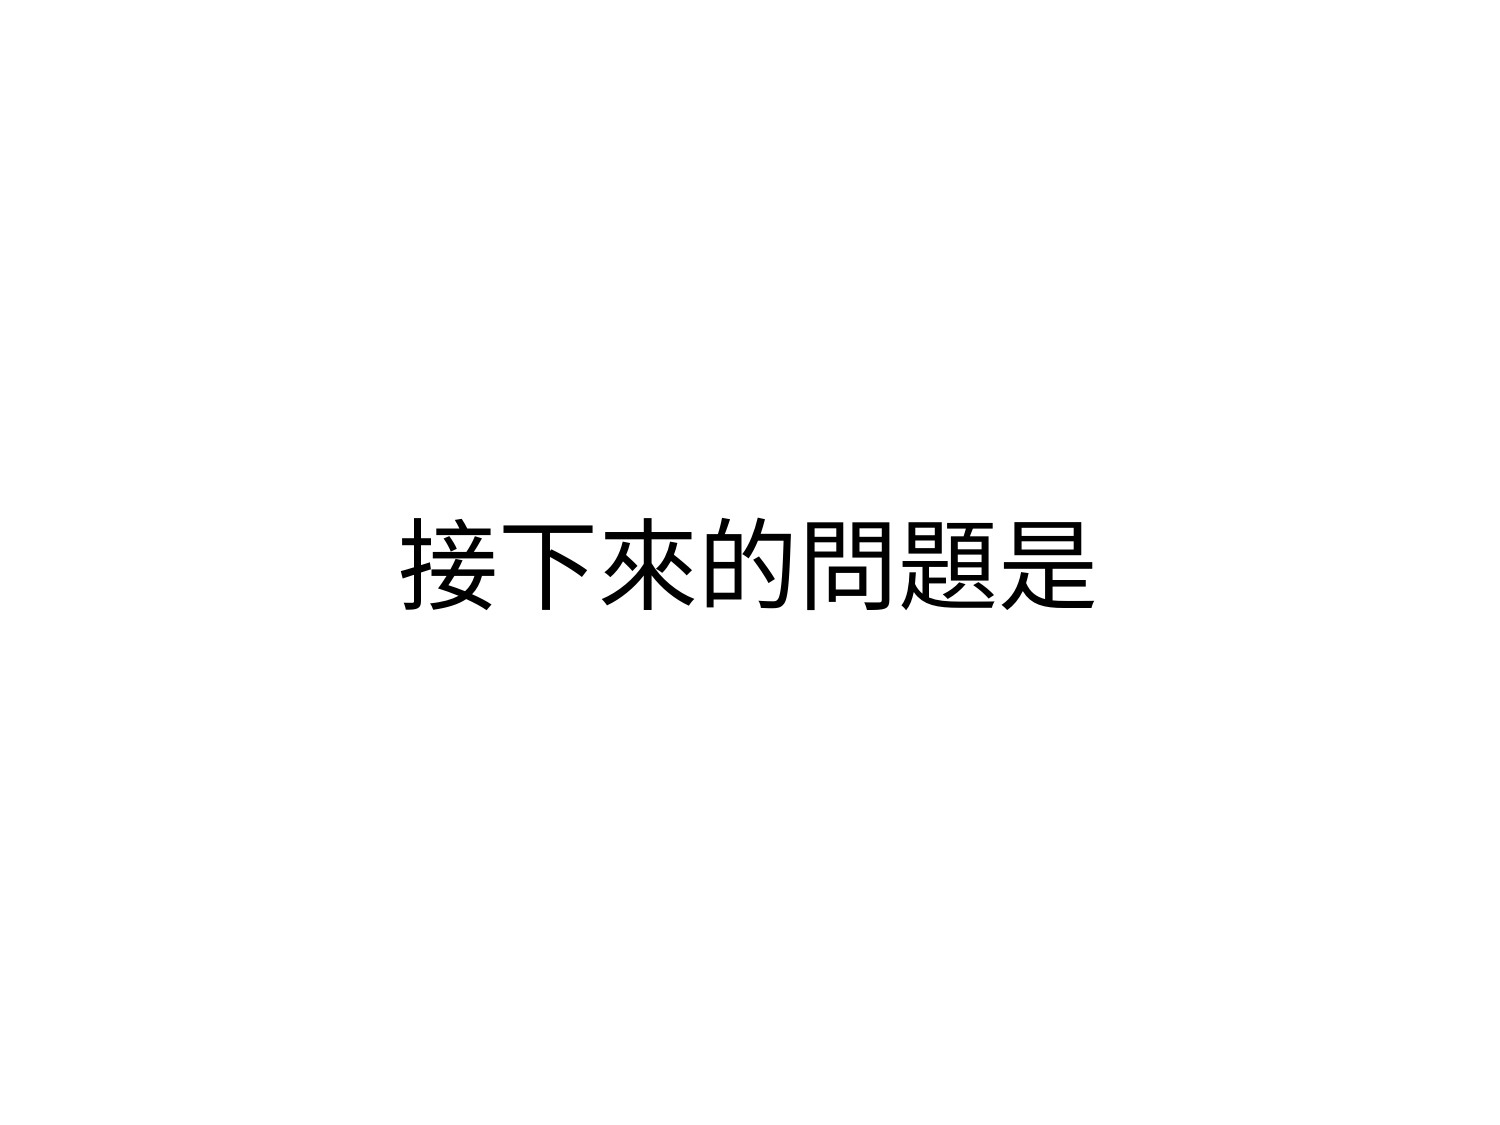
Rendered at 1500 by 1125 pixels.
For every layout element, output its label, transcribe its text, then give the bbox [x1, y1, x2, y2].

text_box 接下來的問題是 [383, 494, 1114, 630]
